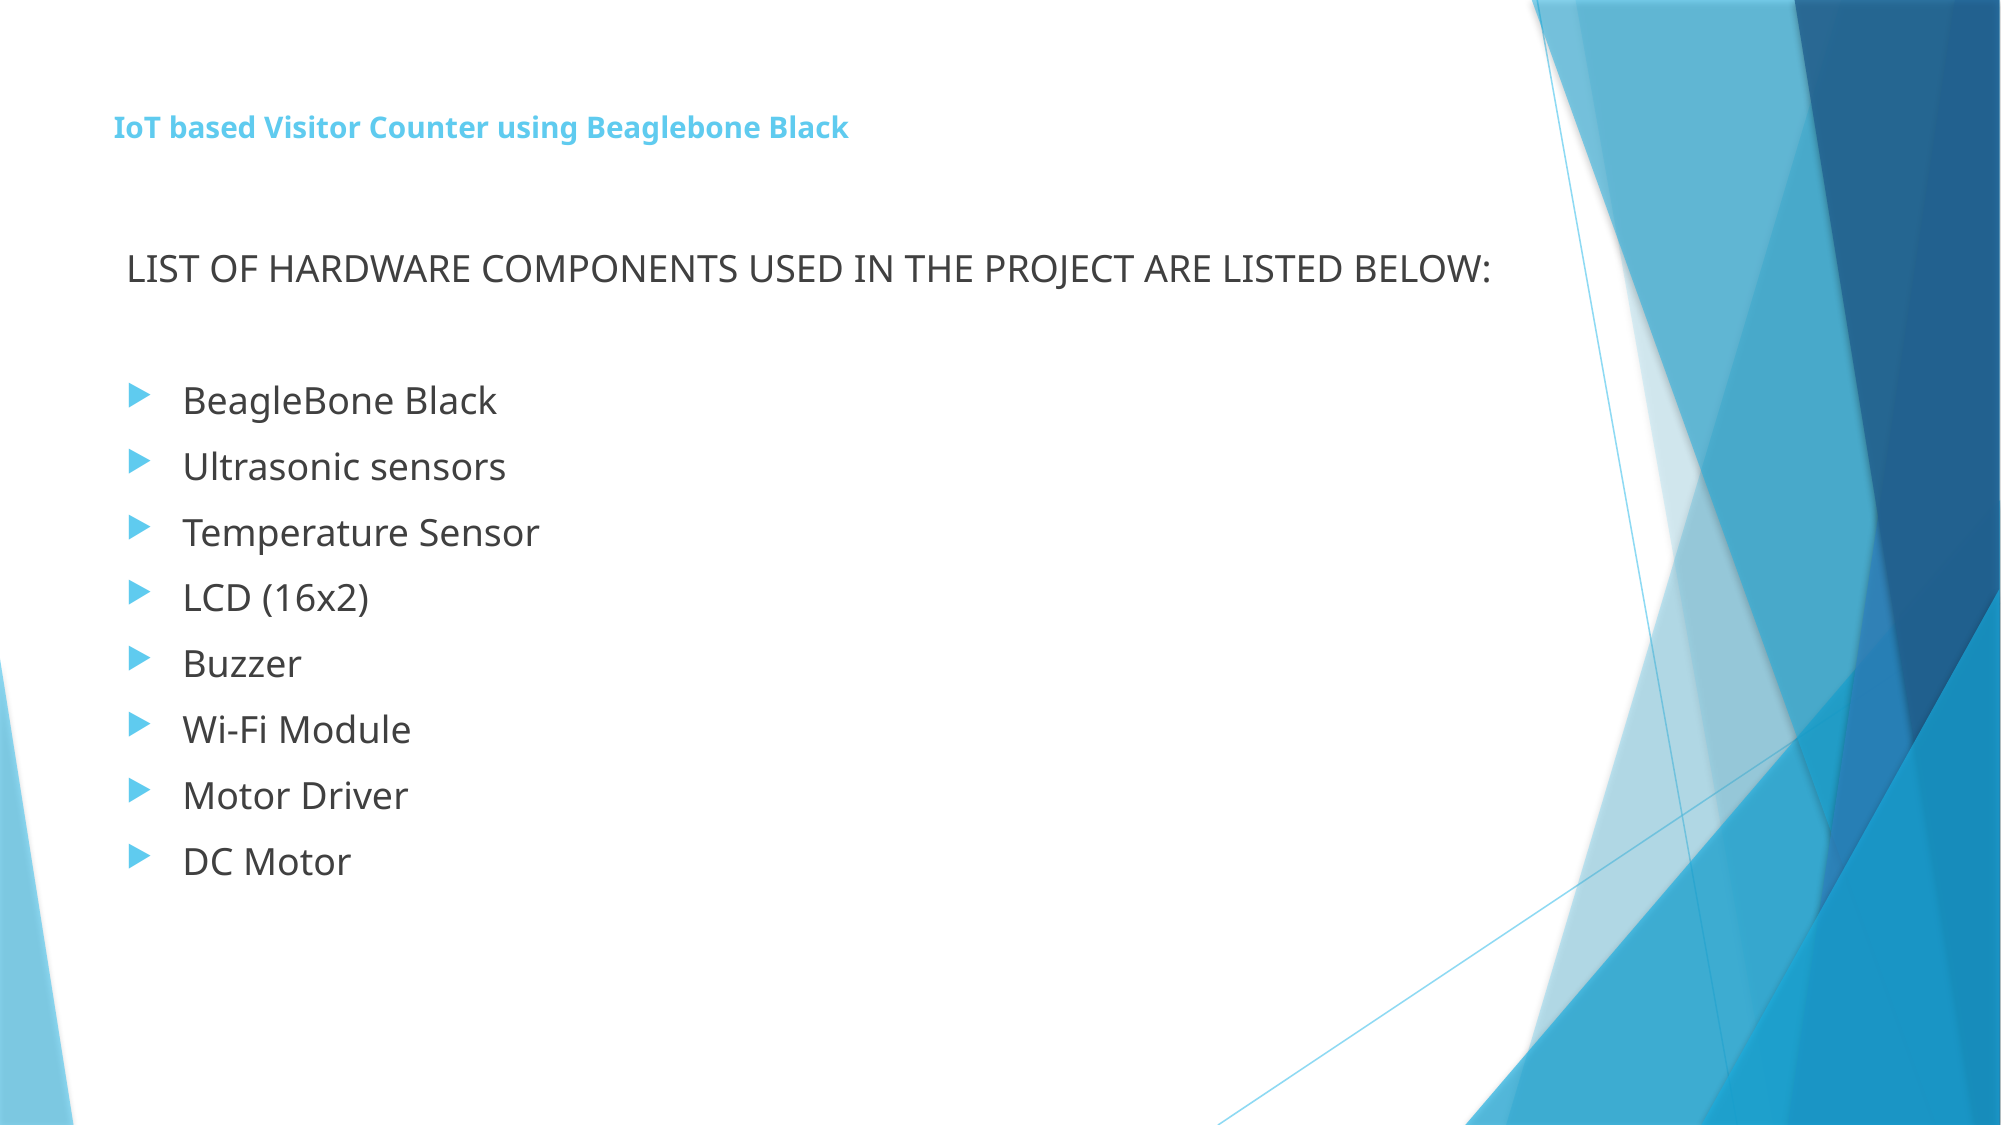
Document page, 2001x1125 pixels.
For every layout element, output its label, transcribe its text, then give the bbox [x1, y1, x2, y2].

list LIST OF HARDWARE COMPONENTS USED IN THE PROJECT ARE LISTED BELOW: BeagleBone Black Ultrasonic sensors Temperature Sensor LCD (16x2) Buzzer Wi-Fi Module Motor Driver DC Motor [111, 237, 1522, 1000]
title IoT based Visitor Counter using Beaglebone Black [90, 96, 1708, 238]
